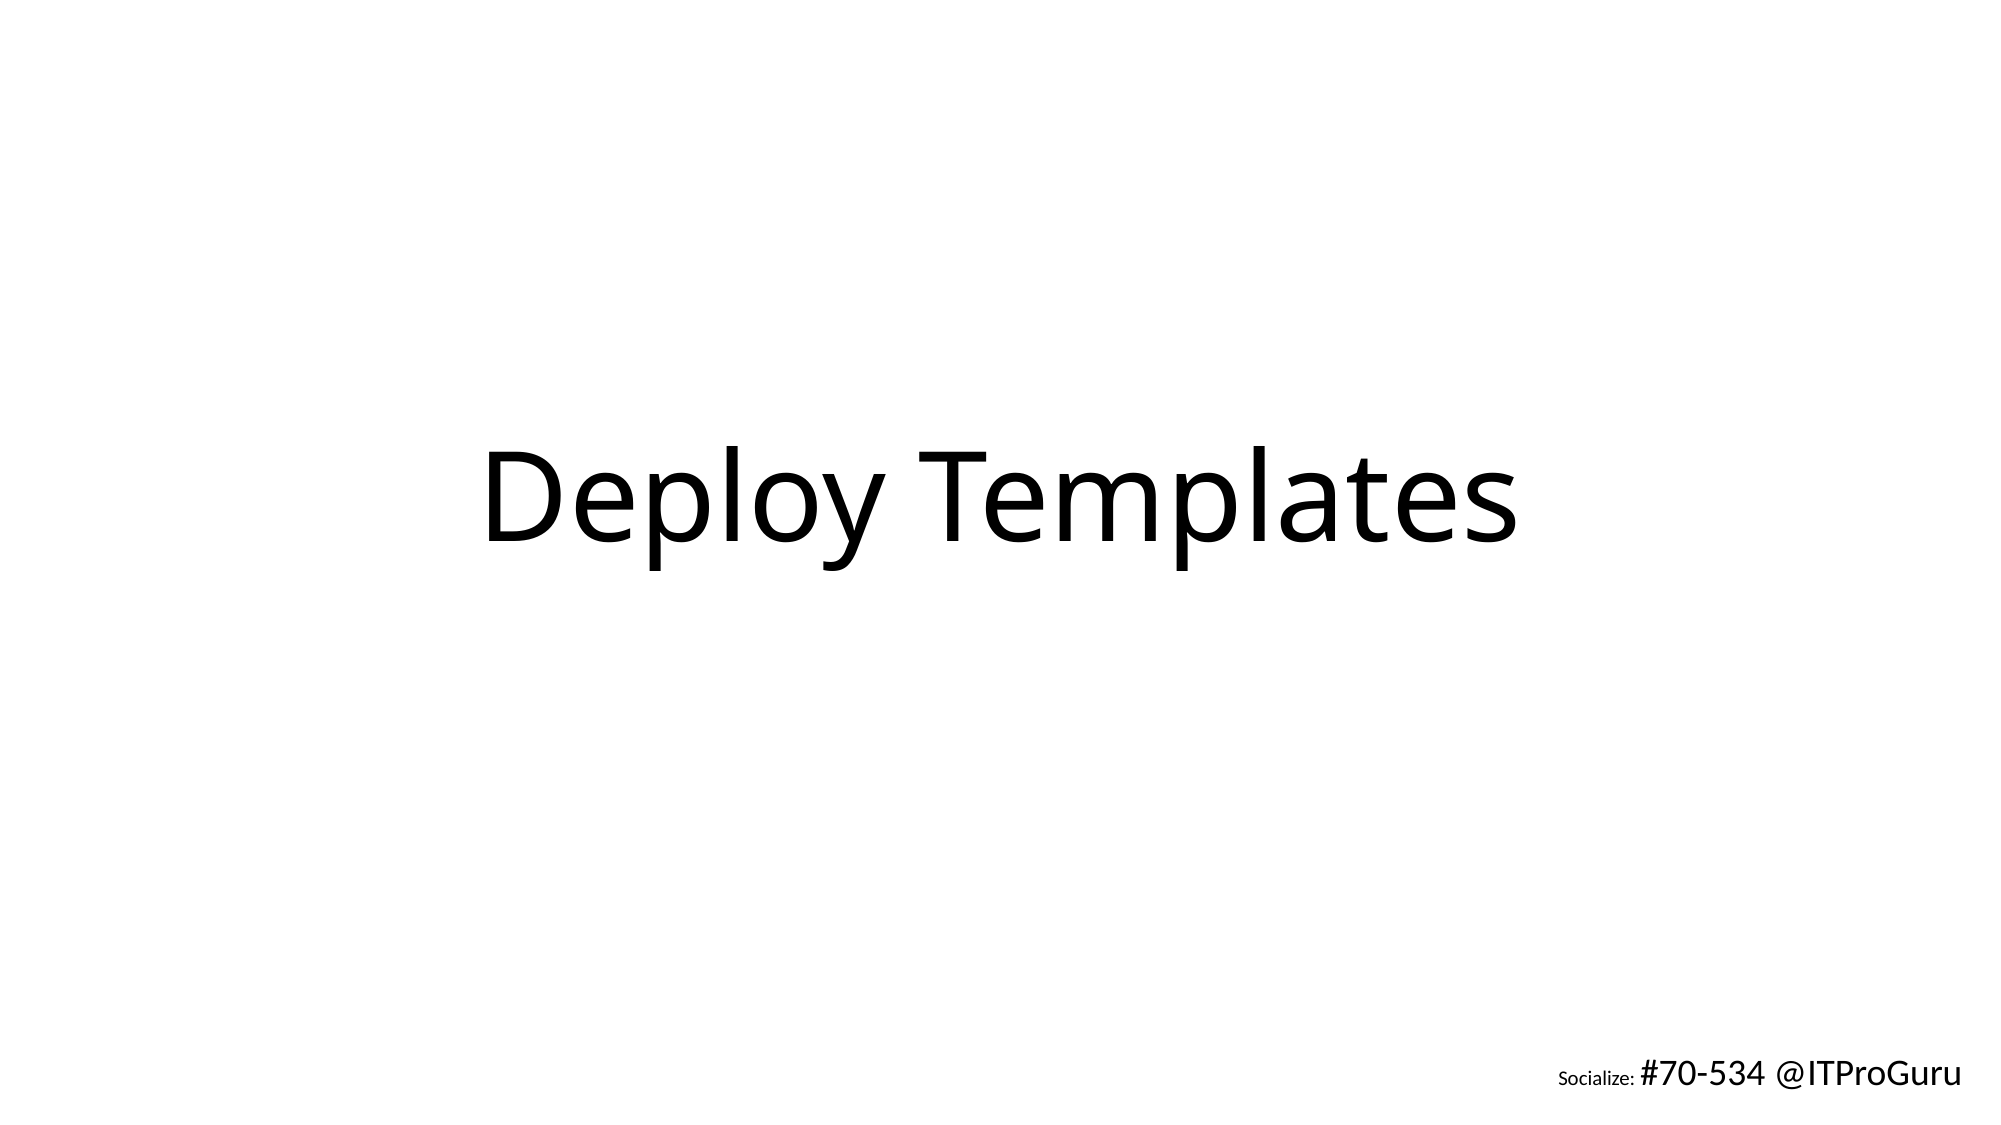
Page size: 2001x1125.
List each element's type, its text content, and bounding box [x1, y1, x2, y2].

title Deploy Templates [249, 184, 1750, 576]
